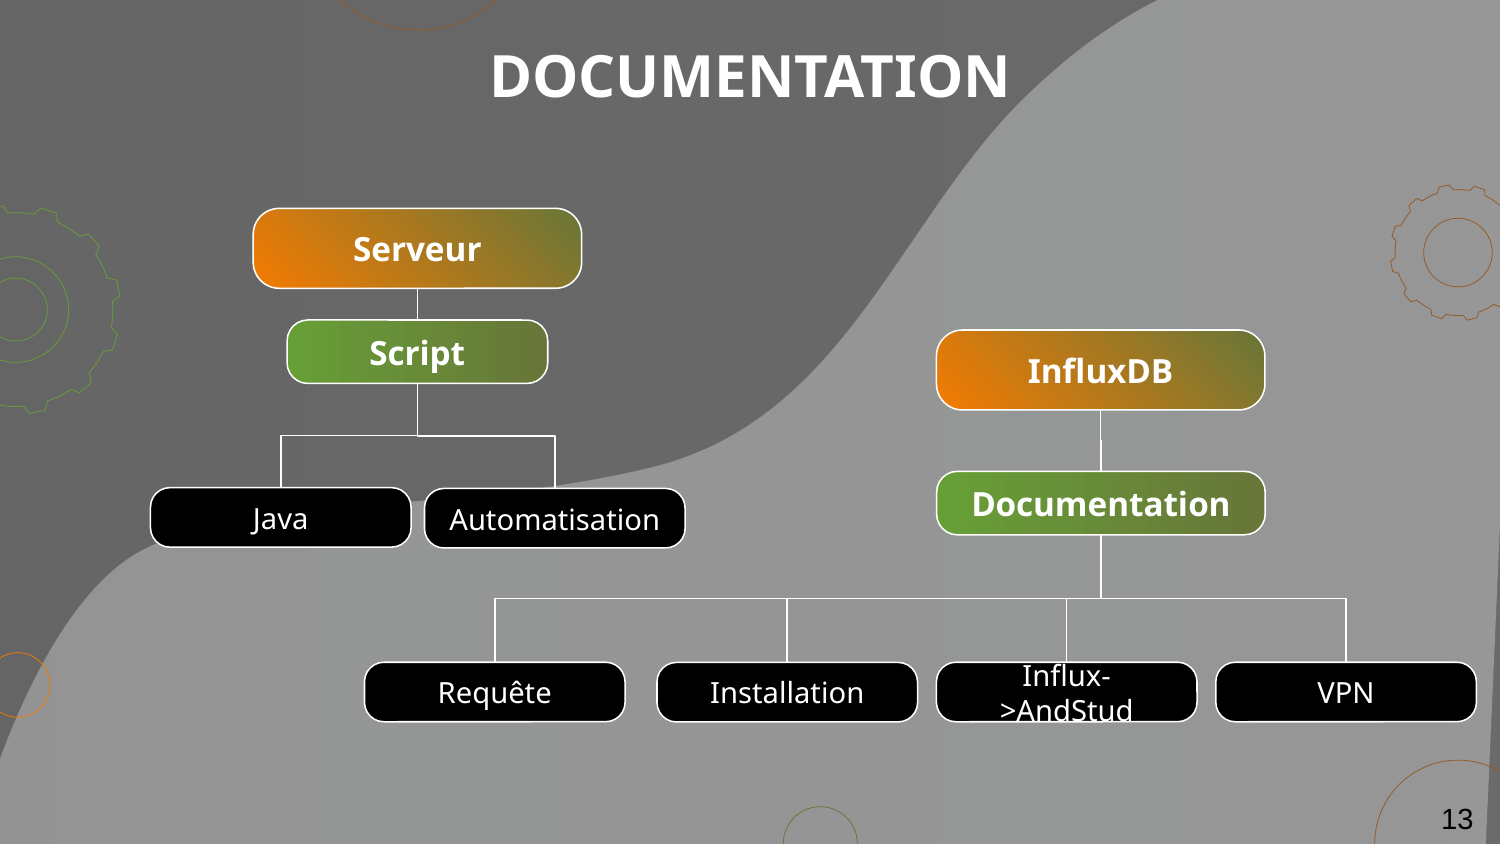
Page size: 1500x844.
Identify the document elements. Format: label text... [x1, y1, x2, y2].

text_box Installation [866, 662, 874, 722]
text_box Installation [656, 662, 728, 722]
text_box Requête [364, 662, 626, 722]
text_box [1159, 475, 1288, 722]
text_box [733, 295, 862, 844]
text_box 13 [1426, 793, 1500, 843]
title DOCUMENTATION [116, 44, 1383, 105]
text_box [1019, 581, 1148, 616]
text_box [880, 441, 1009, 756]
text_box InfluxDB [936, 330, 1265, 410]
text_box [150, 208, 686, 549]
text_box VPN [1293, 662, 1477, 722]
text_box Influx->AndStud [1013, 662, 1154, 722]
text_box Documentation [1013, 471, 1255, 535]
